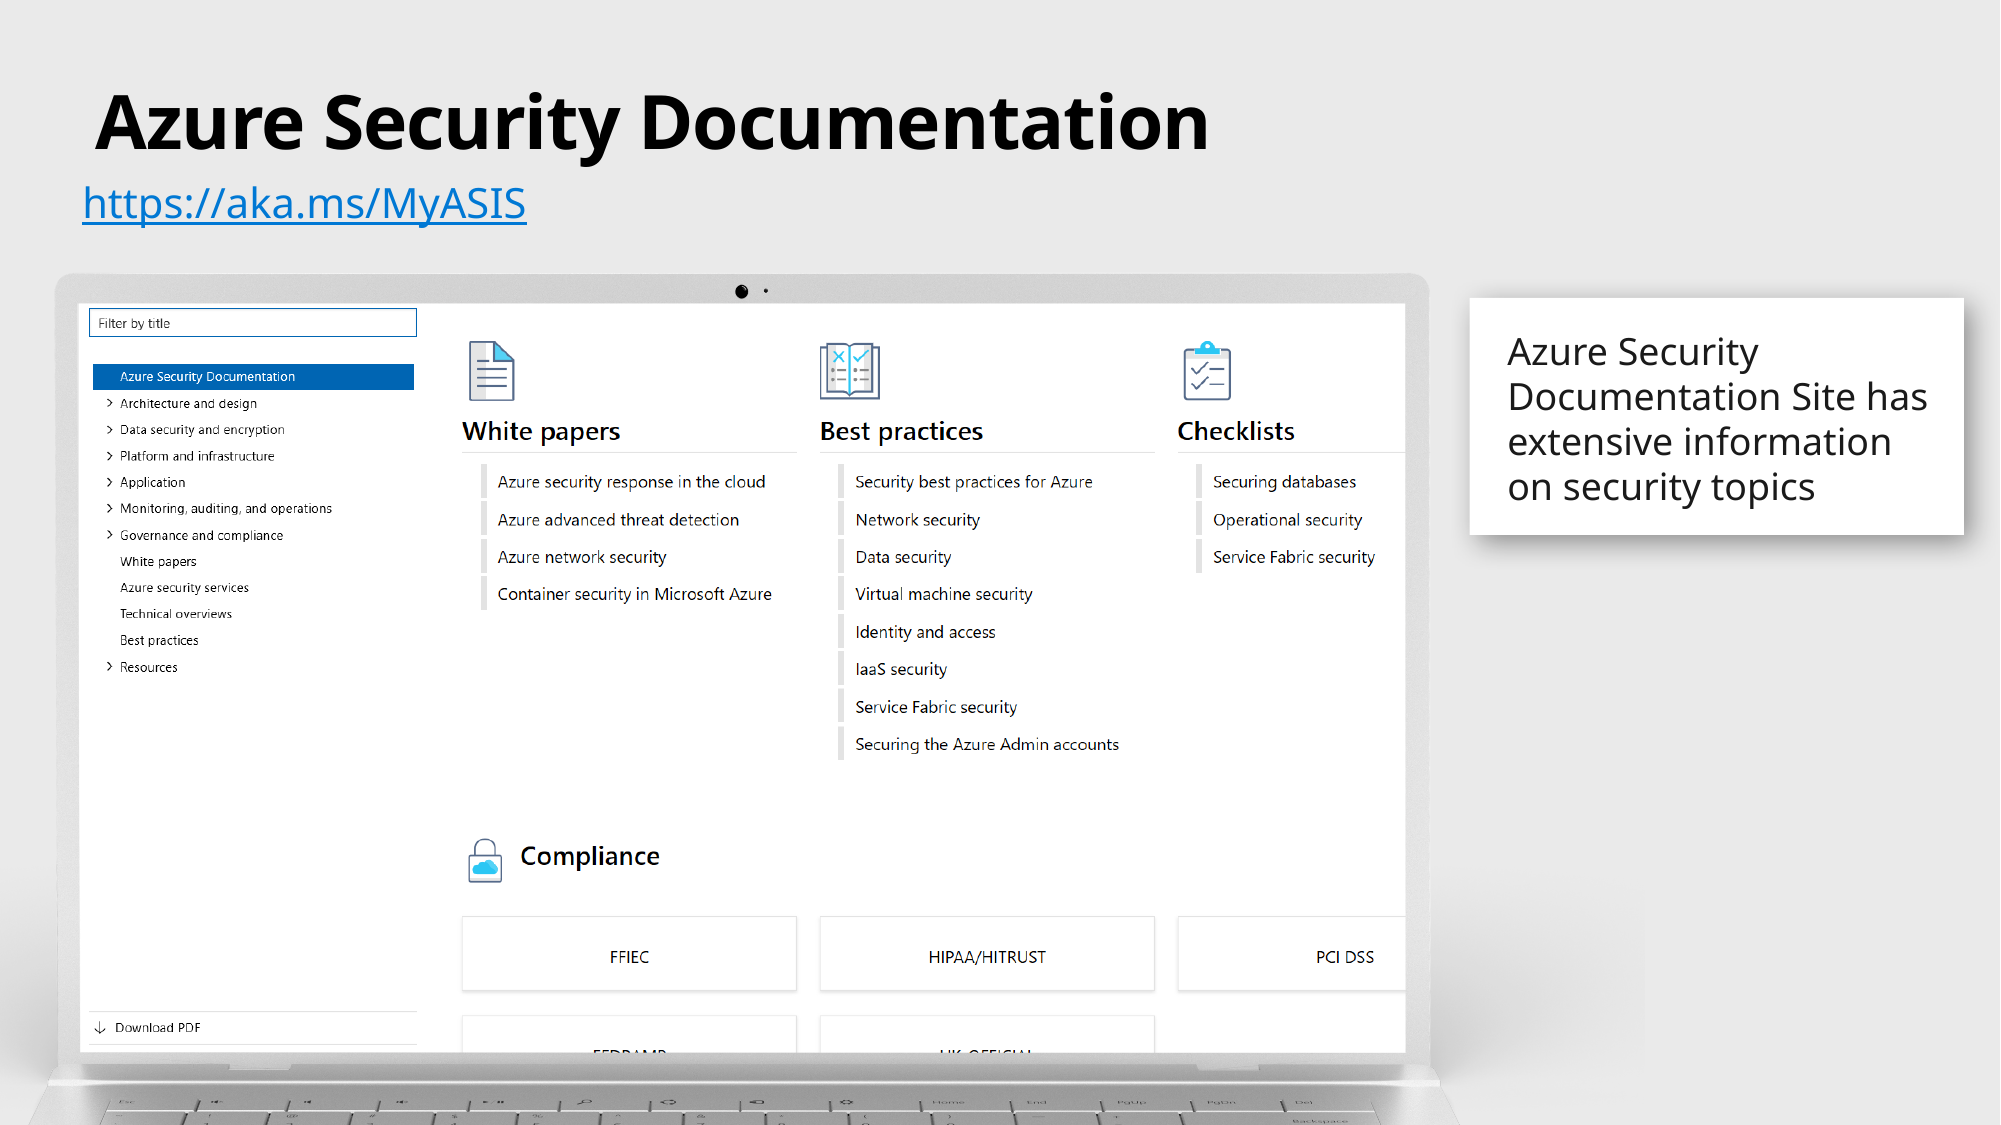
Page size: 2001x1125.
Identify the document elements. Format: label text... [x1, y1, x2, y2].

text_box https://aka.ms/MyASIS [67, 169, 542, 231]
text_box Azure Security Documentation Site has extensive information on security topics [1645, 297, 1965, 536]
picture [0, 231, 1645, 1125]
title Azure Security Documentation [95, 75, 1904, 166]
